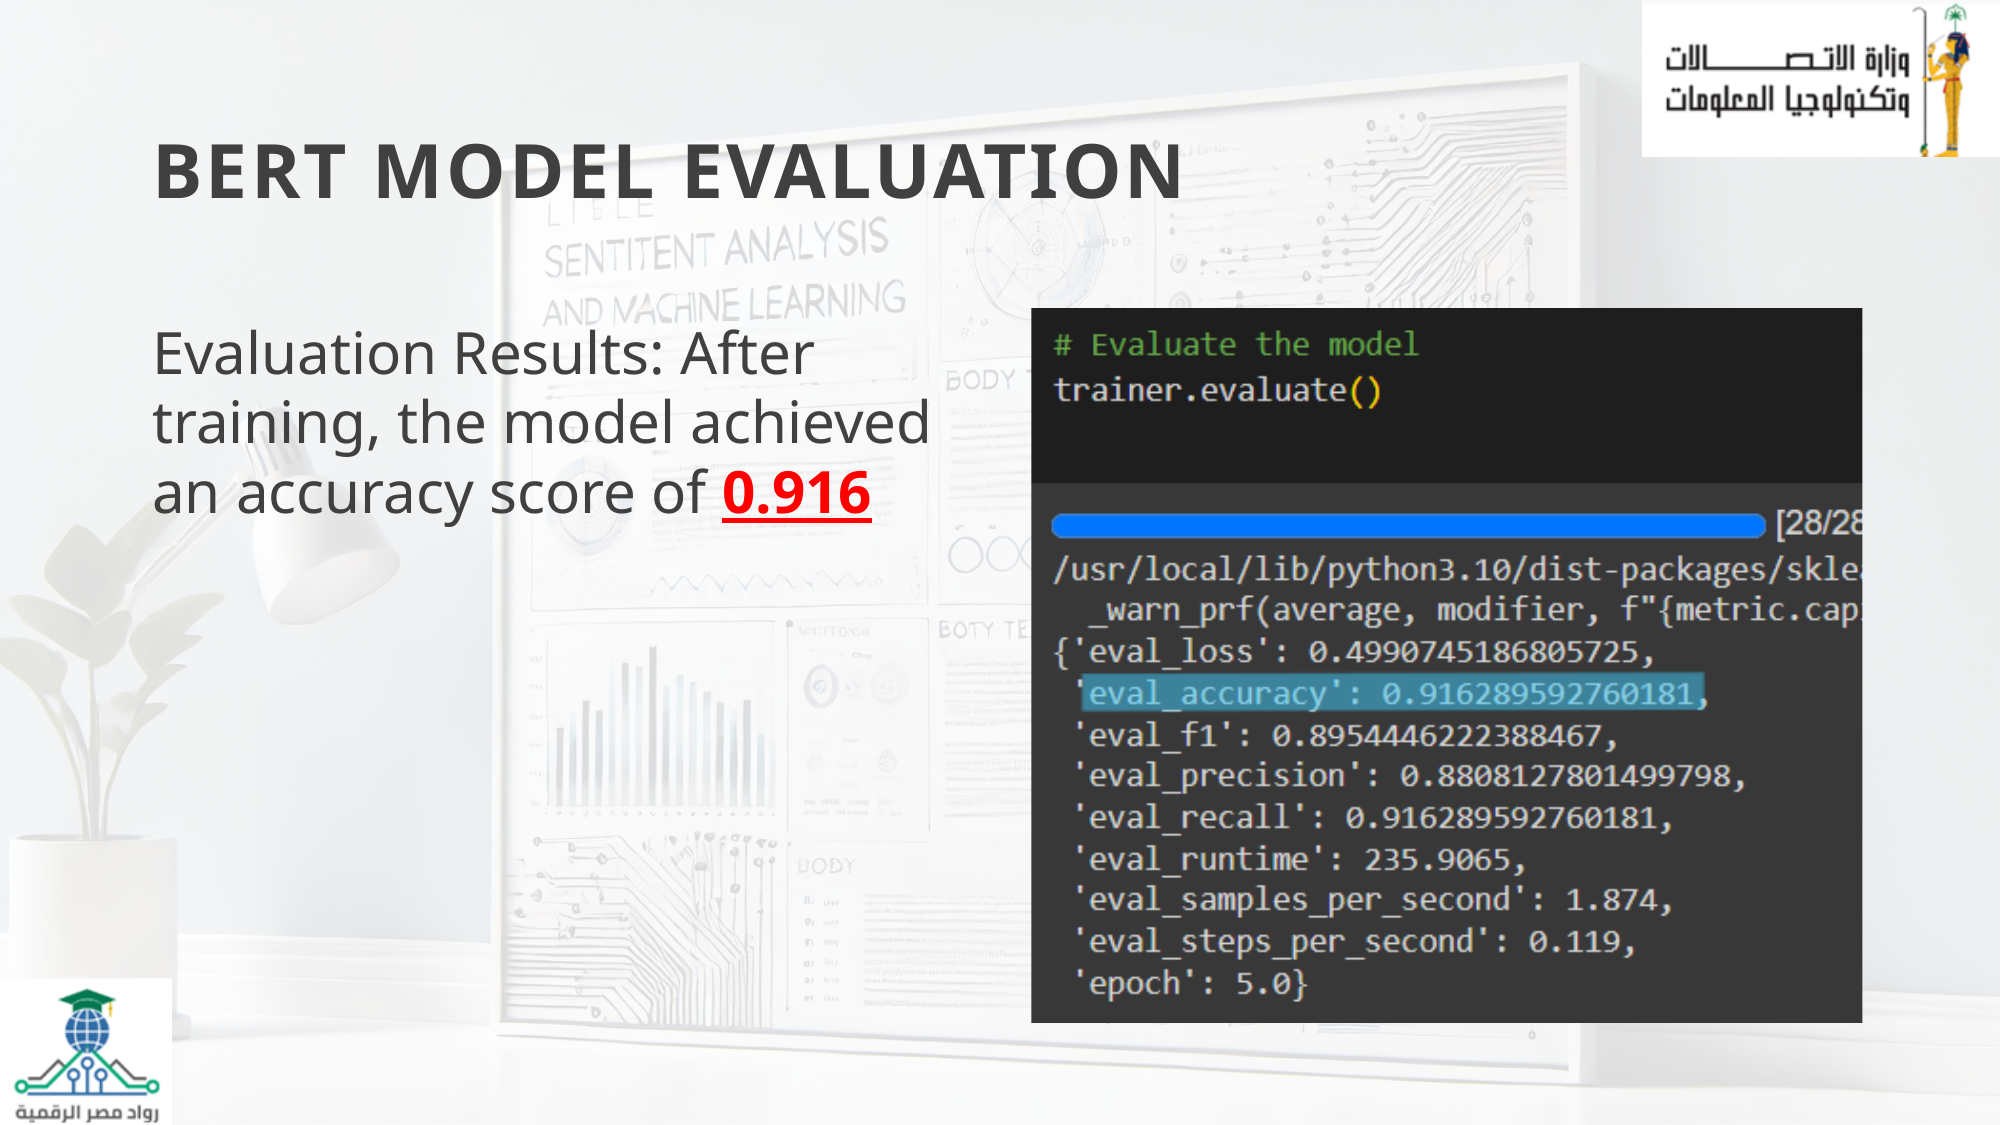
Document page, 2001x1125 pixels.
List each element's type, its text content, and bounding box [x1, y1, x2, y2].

text_box BERT Model Evaluation [137, 59, 1863, 278]
picture [1642, 0, 2000, 157]
picture [1031, 308, 1863, 1023]
picture [0, 978, 172, 1125]
text_box Evaluation Results: After training, the model achieved an accuracy score of 0.916 [137, 308, 969, 1023]
